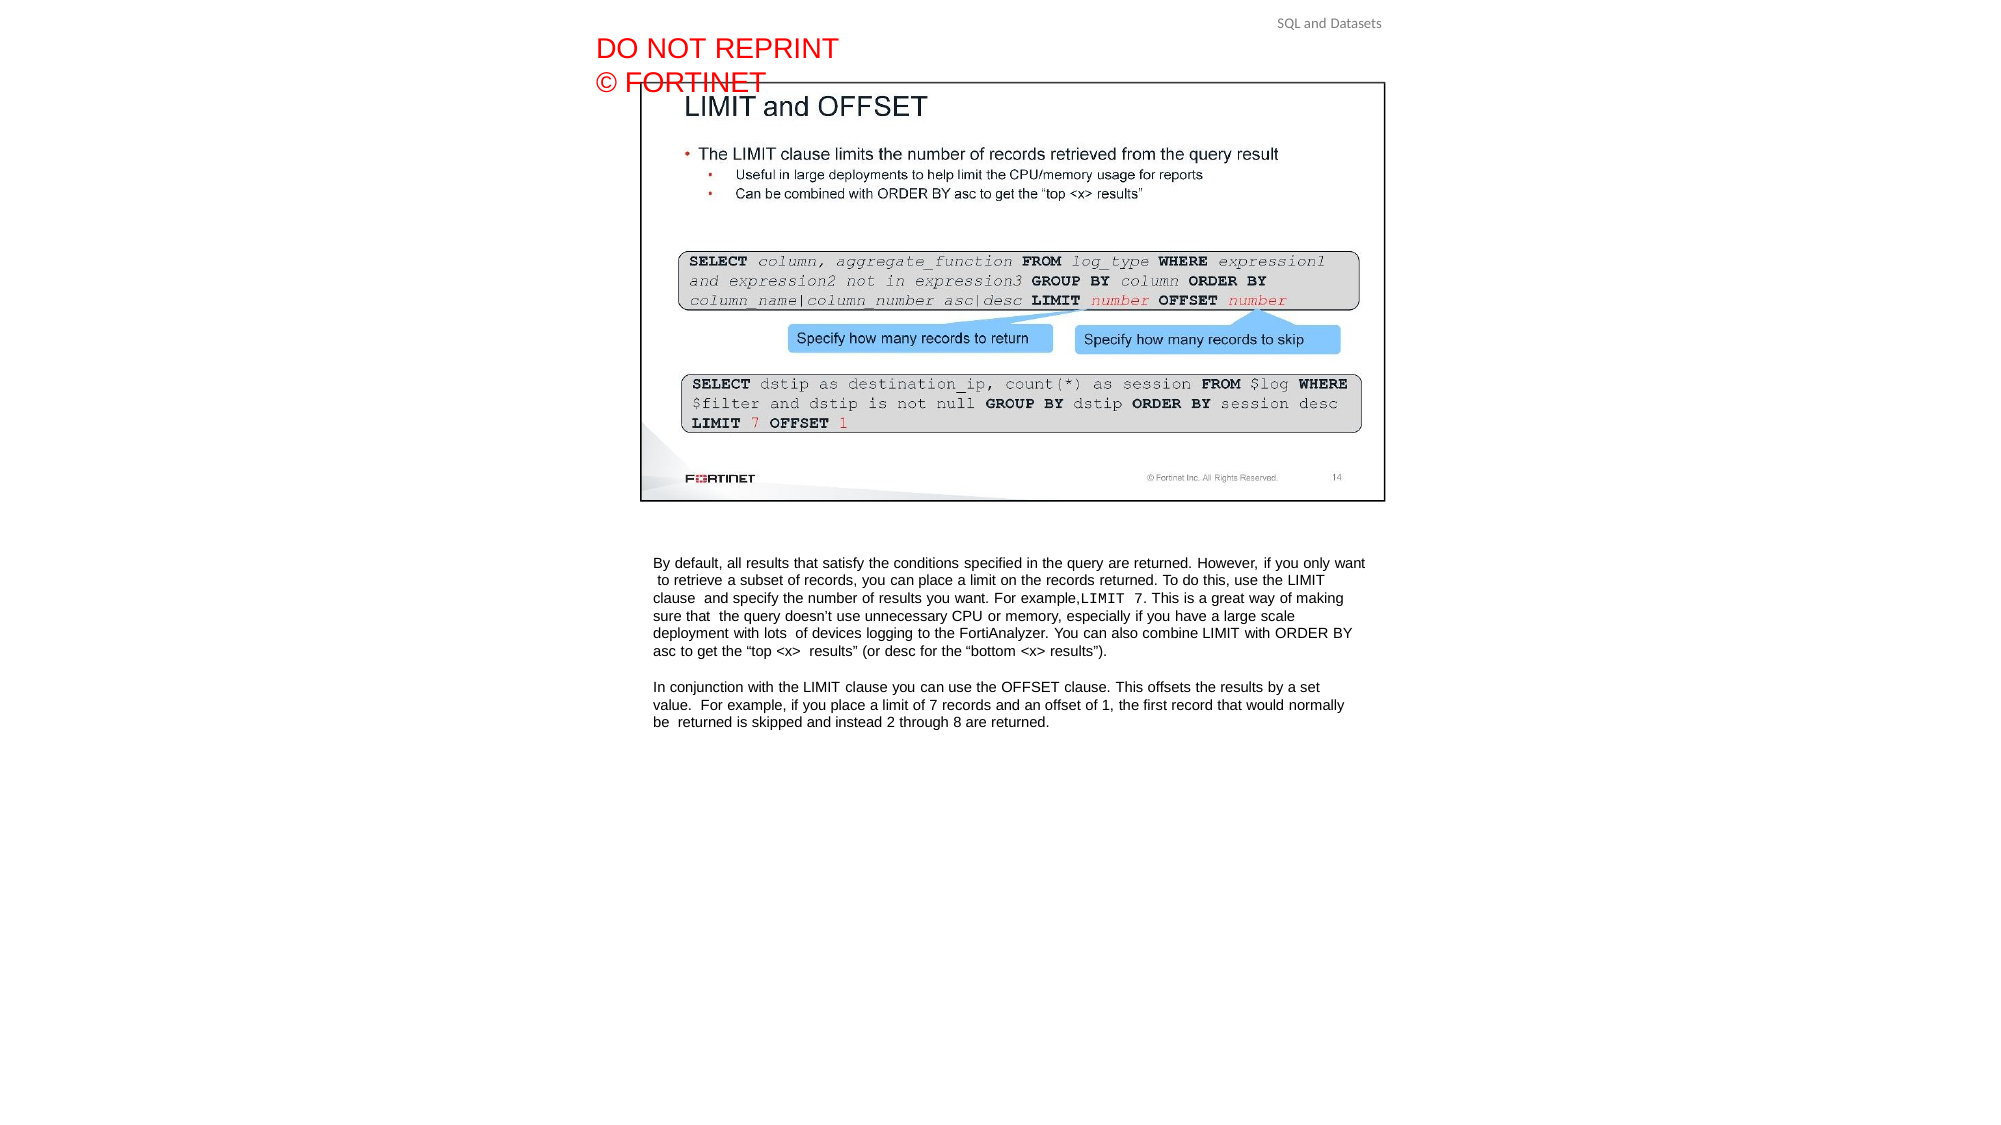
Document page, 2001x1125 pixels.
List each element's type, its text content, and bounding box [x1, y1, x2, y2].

text_box DO NOT REPRINT © FORTINET [594, 28, 841, 98]
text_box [640, 81, 1386, 502]
text_box By default, all results that satisfy the conditions specified in the query are returned. However, if you only want to retrieve a subset of records, you can place a limit on the records returned. To do this, use the LIMIT clause and specify the number of results you want. For example,LIMIT 7. This is a great way of making sure that the query doesn’t use unnecessary CPU or memory, especially if you have a large scale deployment with lots of devices logging to the FortiAnalyzer. You can also combine LIMIT with ORDER BY asc to get the “top <x> results” (or desc for the “bottom <x> results”). In conjunction with the LIMIT clause you can use the OFFSET clause. This offsets the results by a set value. For example, if you place a limit of 7 records and an offset of 1, the first record that would normally be returned is skipped and instead 2 through 8 are returned. [651, 552, 1370, 732]
text_box SQL and Datasets [1276, 11, 1384, 32]
